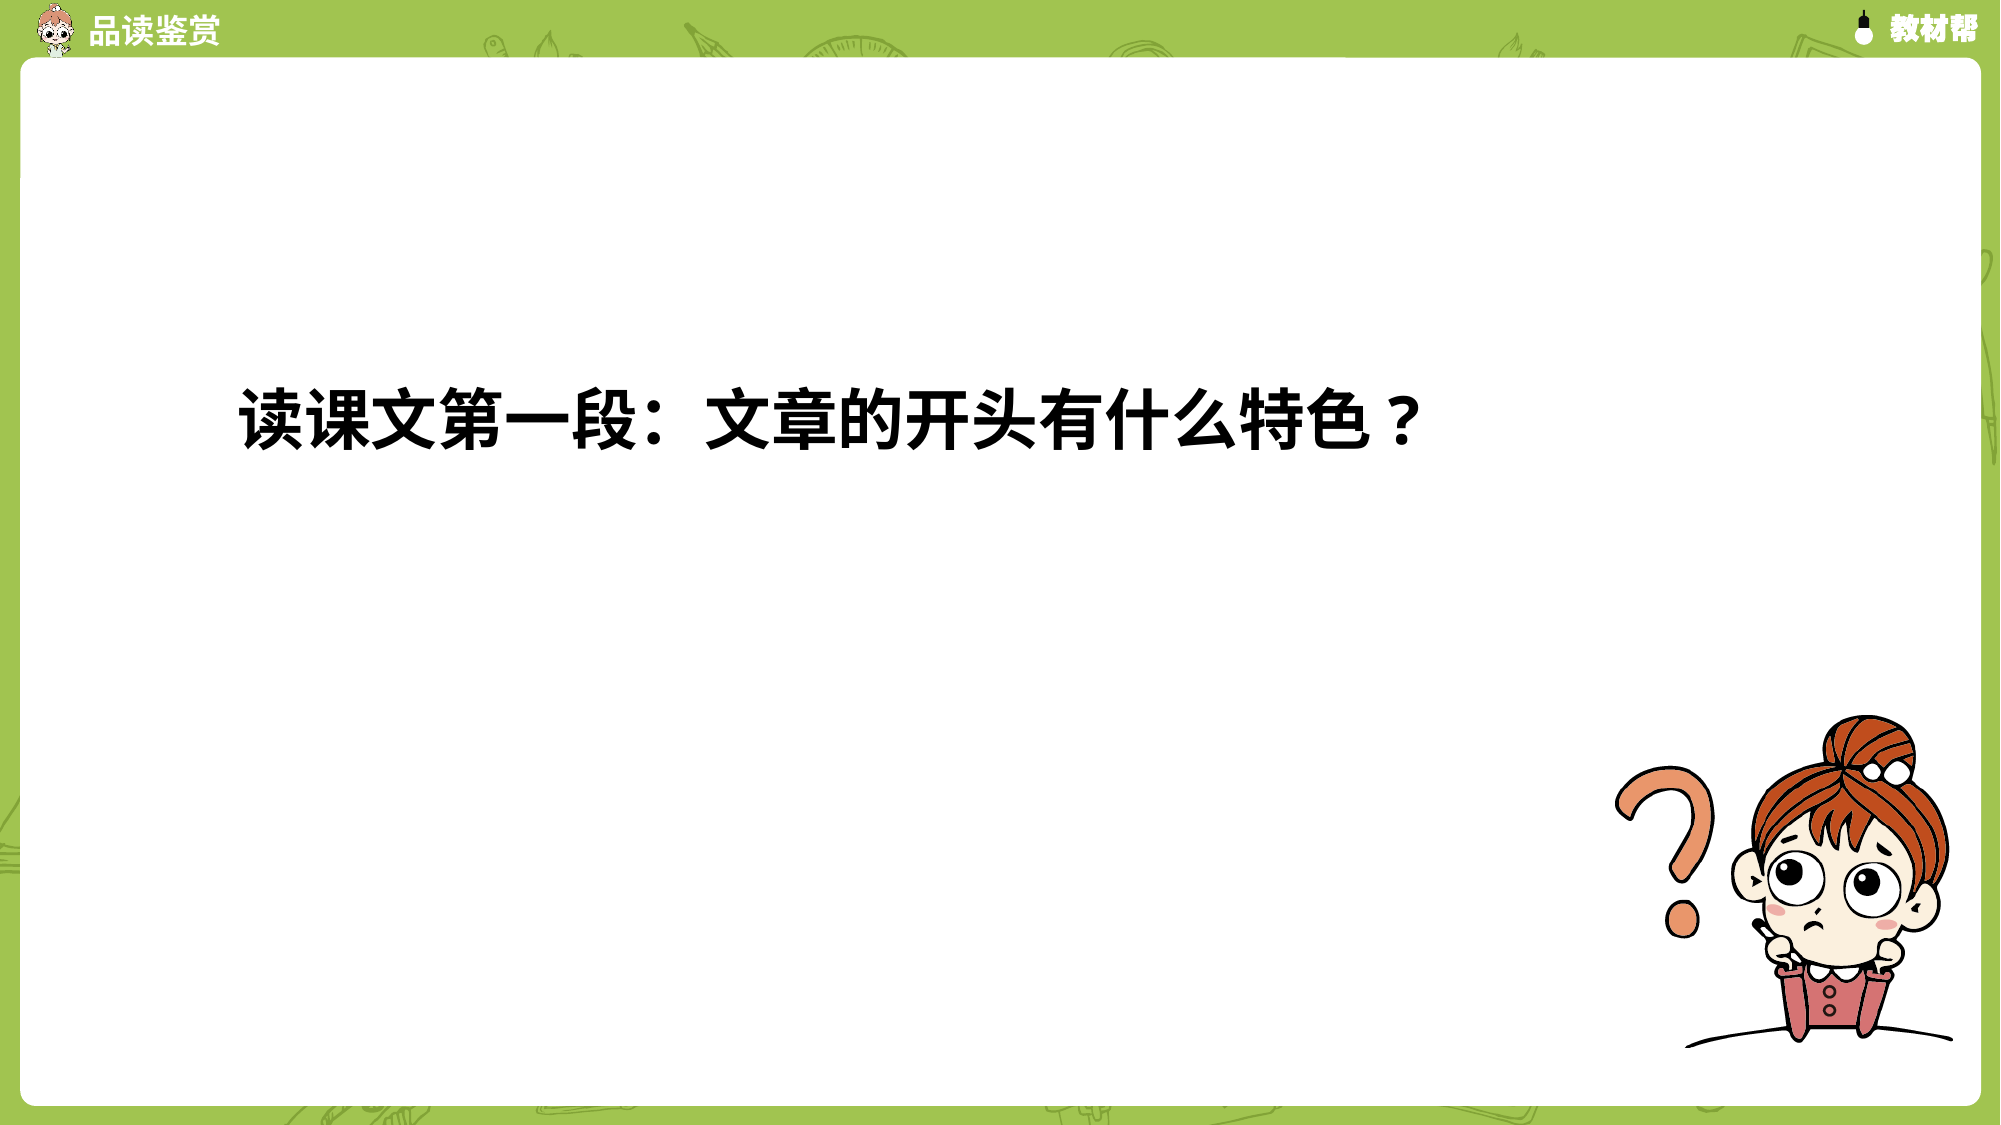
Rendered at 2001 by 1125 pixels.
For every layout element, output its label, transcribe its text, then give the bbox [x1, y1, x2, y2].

picture [1615, 715, 1953, 1048]
text_box 读课文第一段：文章的开头有什么特色? [222, 290, 1488, 585]
picture [36, 1, 75, 58]
